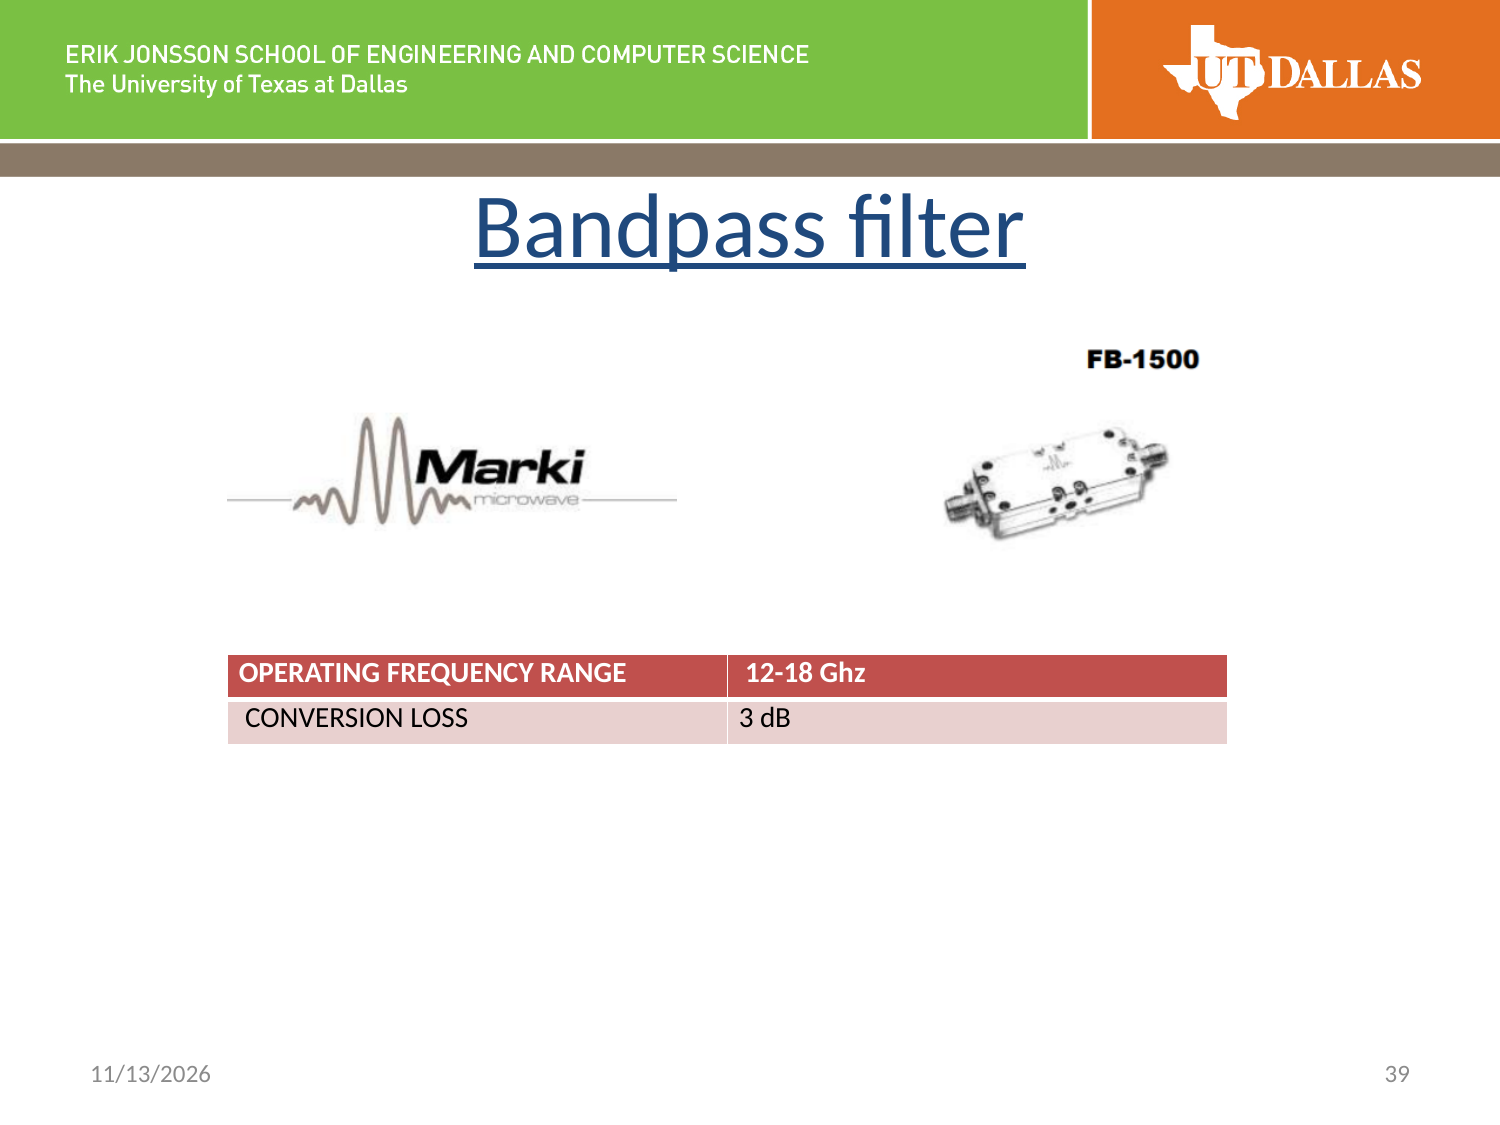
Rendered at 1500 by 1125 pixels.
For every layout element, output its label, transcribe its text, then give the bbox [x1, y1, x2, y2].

table_header OPERATING FREQUENCY RANGE [228, 655, 727, 697]
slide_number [75, 1042, 425, 1103]
table_header 12-18 Ghz [728, 655, 1227, 697]
picture [0, 0, 1500, 1125]
table_cell CONVERSION LOSS [228, 702, 727, 744]
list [926, 286, 1238, 491]
table_cell 3 dB [728, 702, 1227, 744]
title Bandpass filter [75, 127, 1425, 315]
slide_number 39 [1074, 1042, 1425, 1103]
